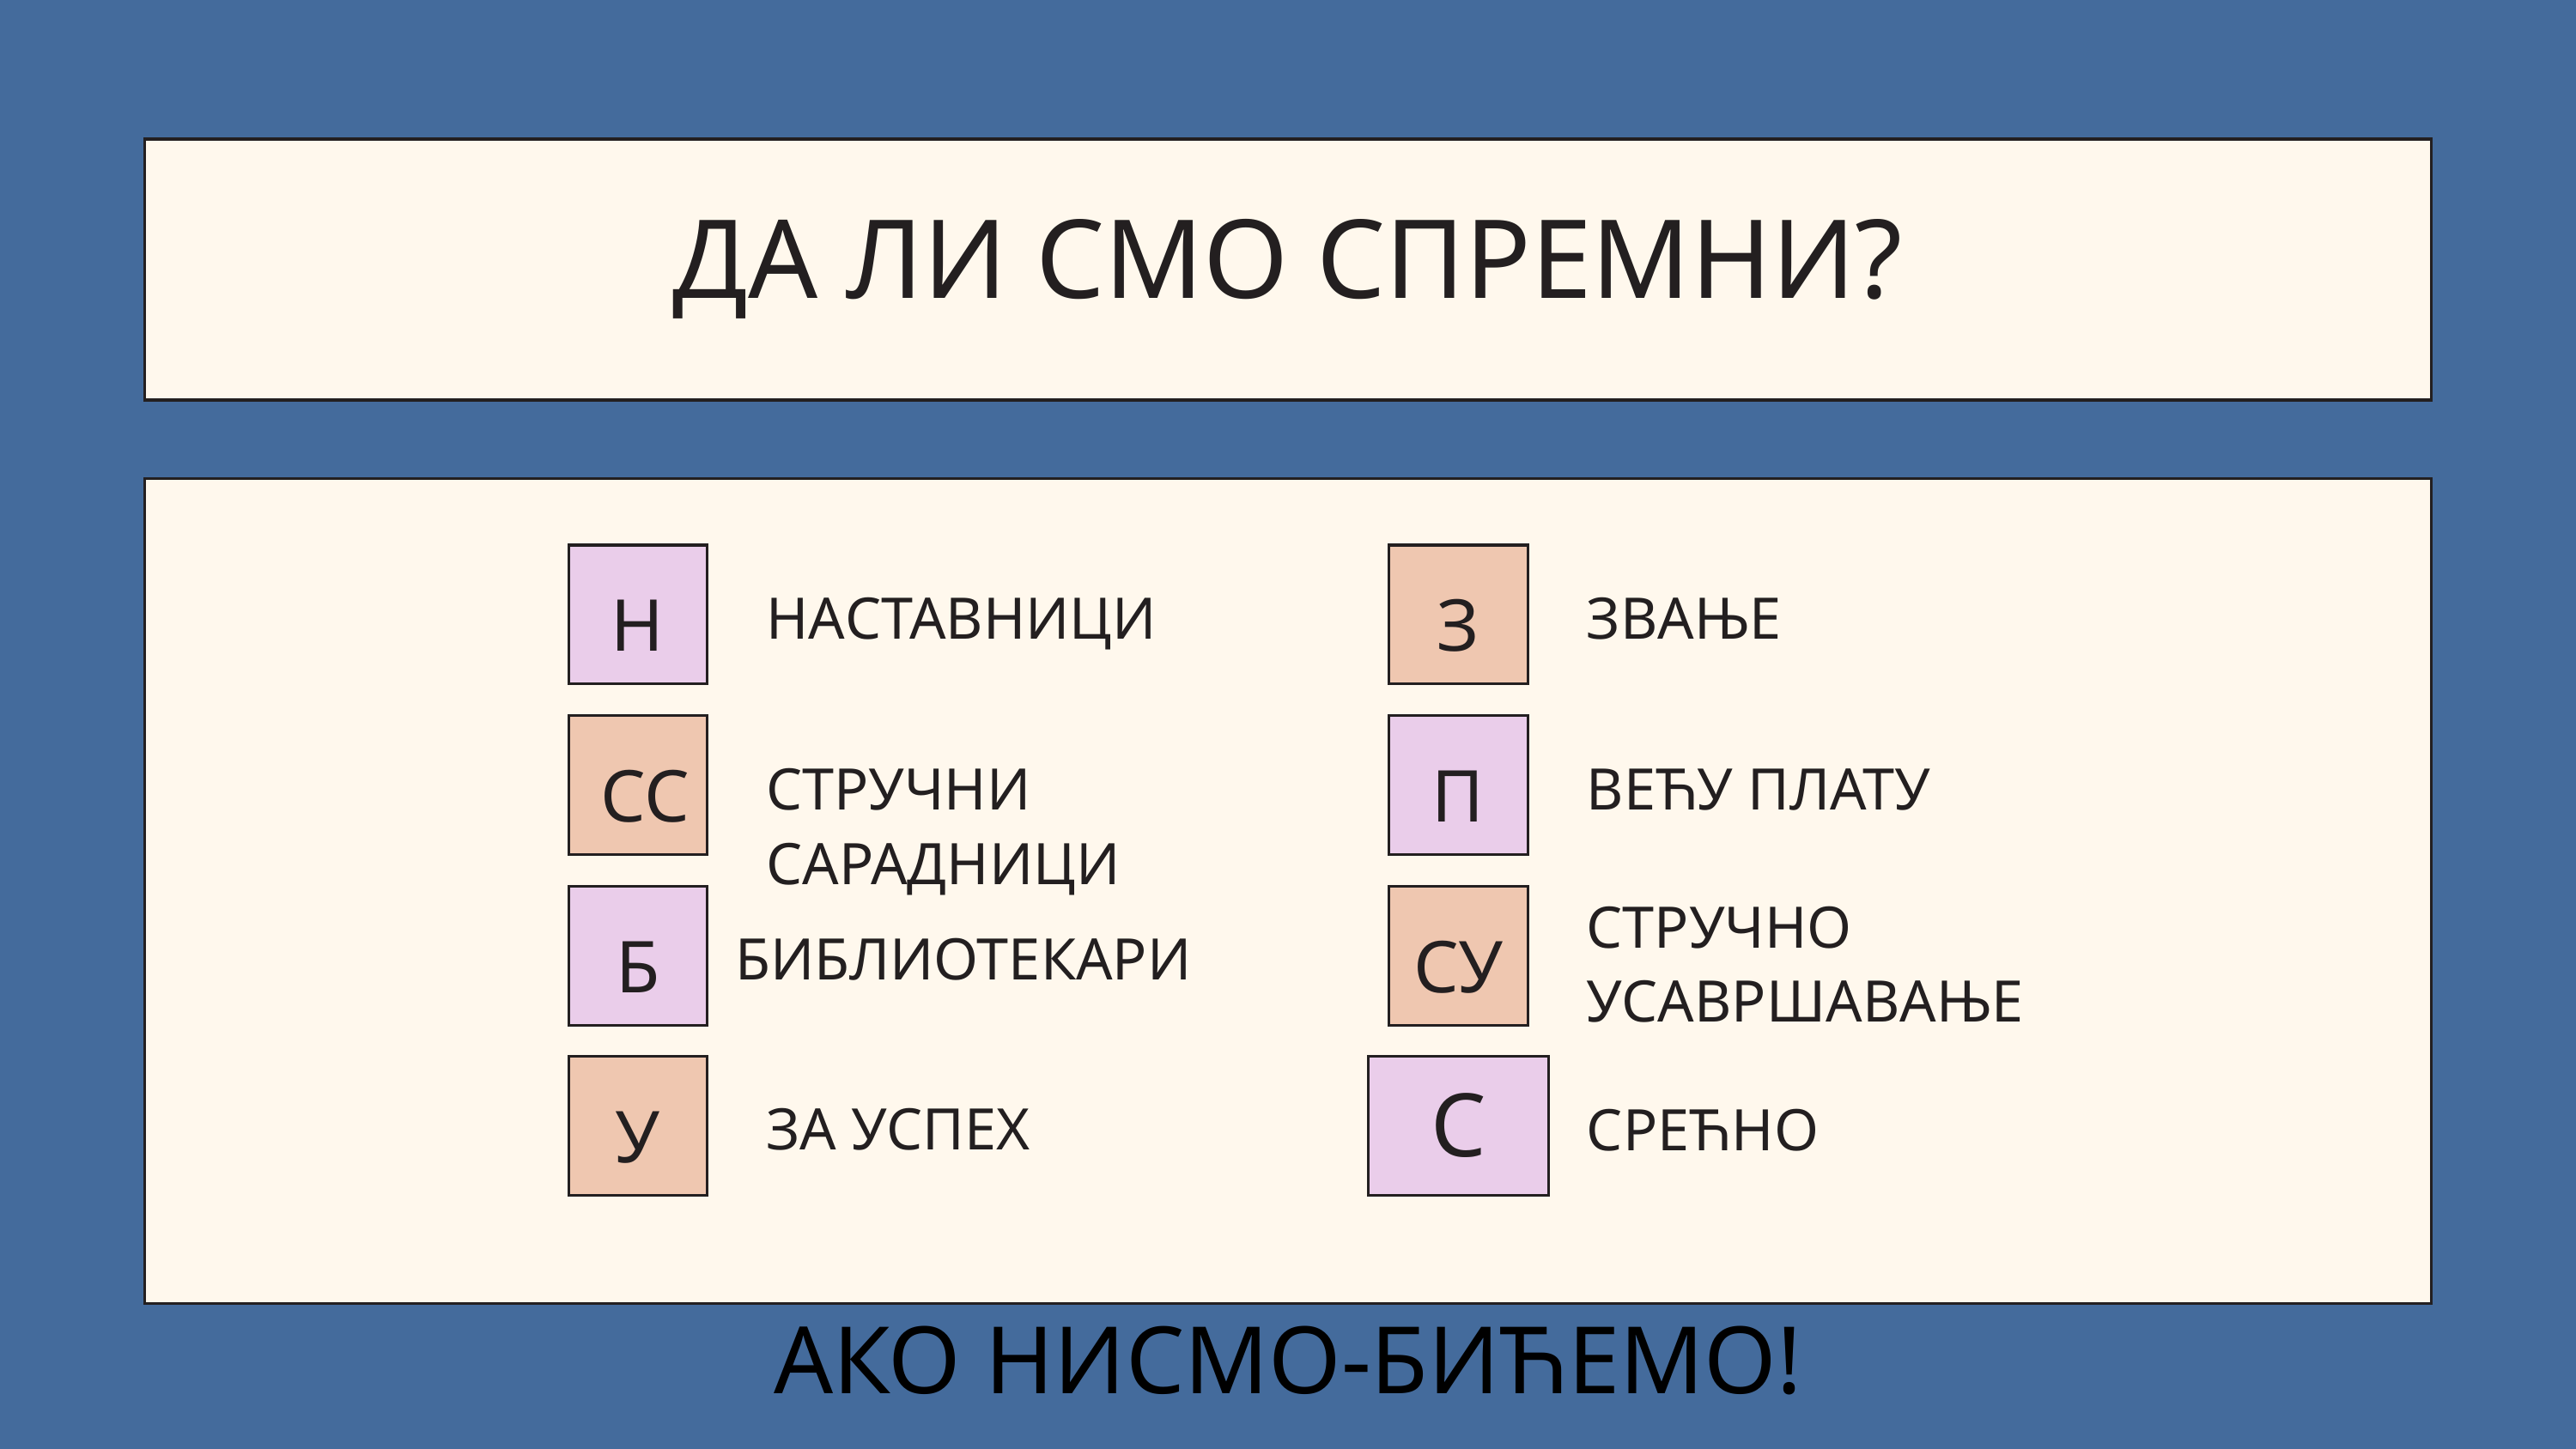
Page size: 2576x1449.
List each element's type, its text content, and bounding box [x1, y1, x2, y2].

text_box АКО НИСМО-БИЋЕМО! [144, 1313, 2432, 1413]
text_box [144, 477, 2432, 1304]
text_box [568, 715, 708, 855]
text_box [144, 138, 2432, 401]
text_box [1388, 544, 1528, 685]
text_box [568, 544, 708, 685]
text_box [1388, 885, 1528, 1026]
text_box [1368, 1056, 1549, 1196]
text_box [568, 1056, 708, 1196]
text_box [568, 885, 708, 1026]
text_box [1388, 715, 1528, 855]
